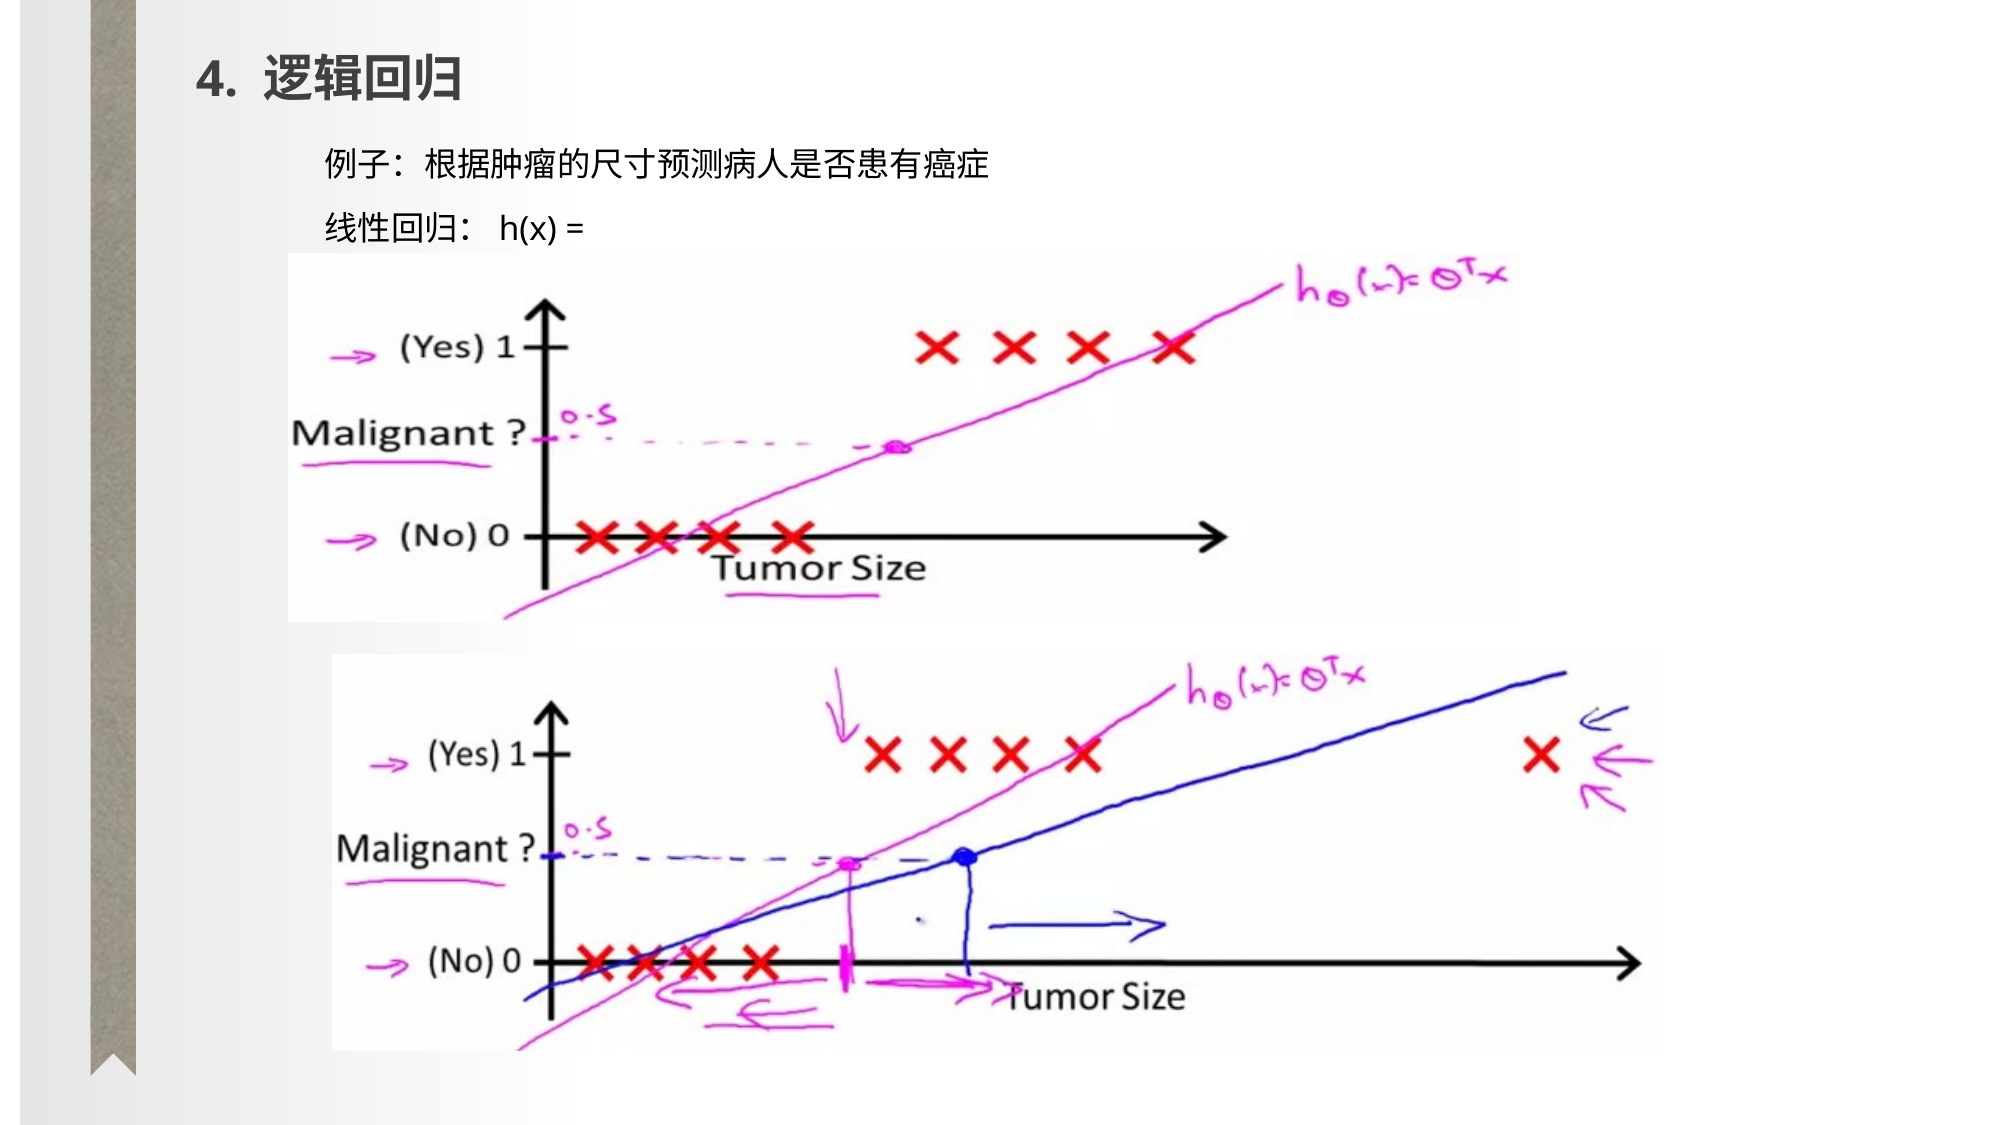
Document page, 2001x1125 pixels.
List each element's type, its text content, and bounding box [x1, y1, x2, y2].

picture [332, 654, 1662, 1051]
picture [288, 253, 1520, 623]
list 4. 逻辑回归 [180, 36, 1079, 125]
picture [90, 0, 136, 1076]
